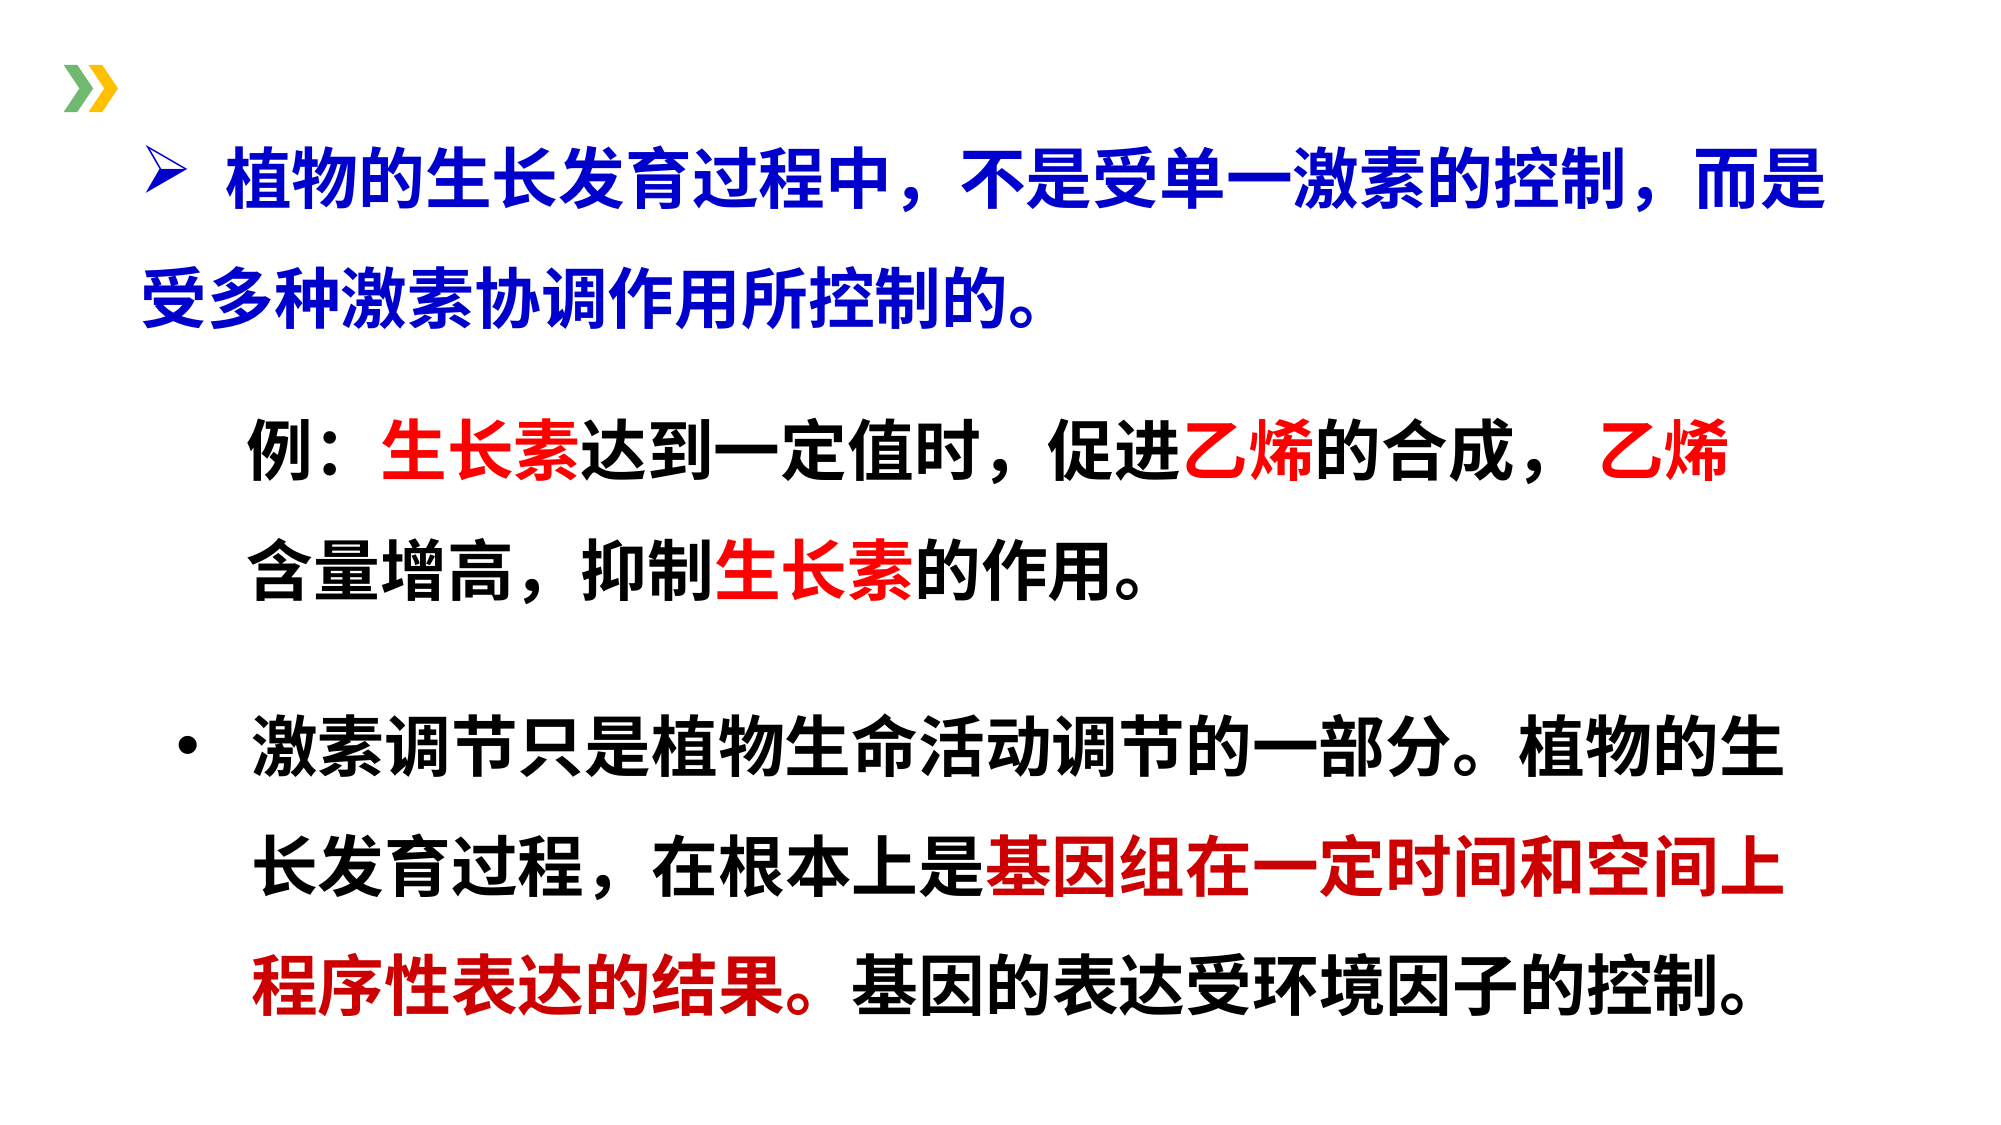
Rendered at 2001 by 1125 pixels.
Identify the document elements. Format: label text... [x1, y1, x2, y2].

text_box 植物的生长发育过程中，不是受单一激素的控制，而是受多种激素协调作用所控制的。 [125, 89, 1863, 345]
text_box 激素调节只是植物生命活动调节的一部分。植物的生长发育过程，在根本上是基因组在一定时间和空间上程序性表达的结果。基因的表达受环境因子的控制。 [161, 656, 1863, 1032]
text_box 例：生长素达到一定值时，促进乙烯的合成， 乙烯含量增高，抑制生长素的作用。 [232, 361, 1768, 617]
